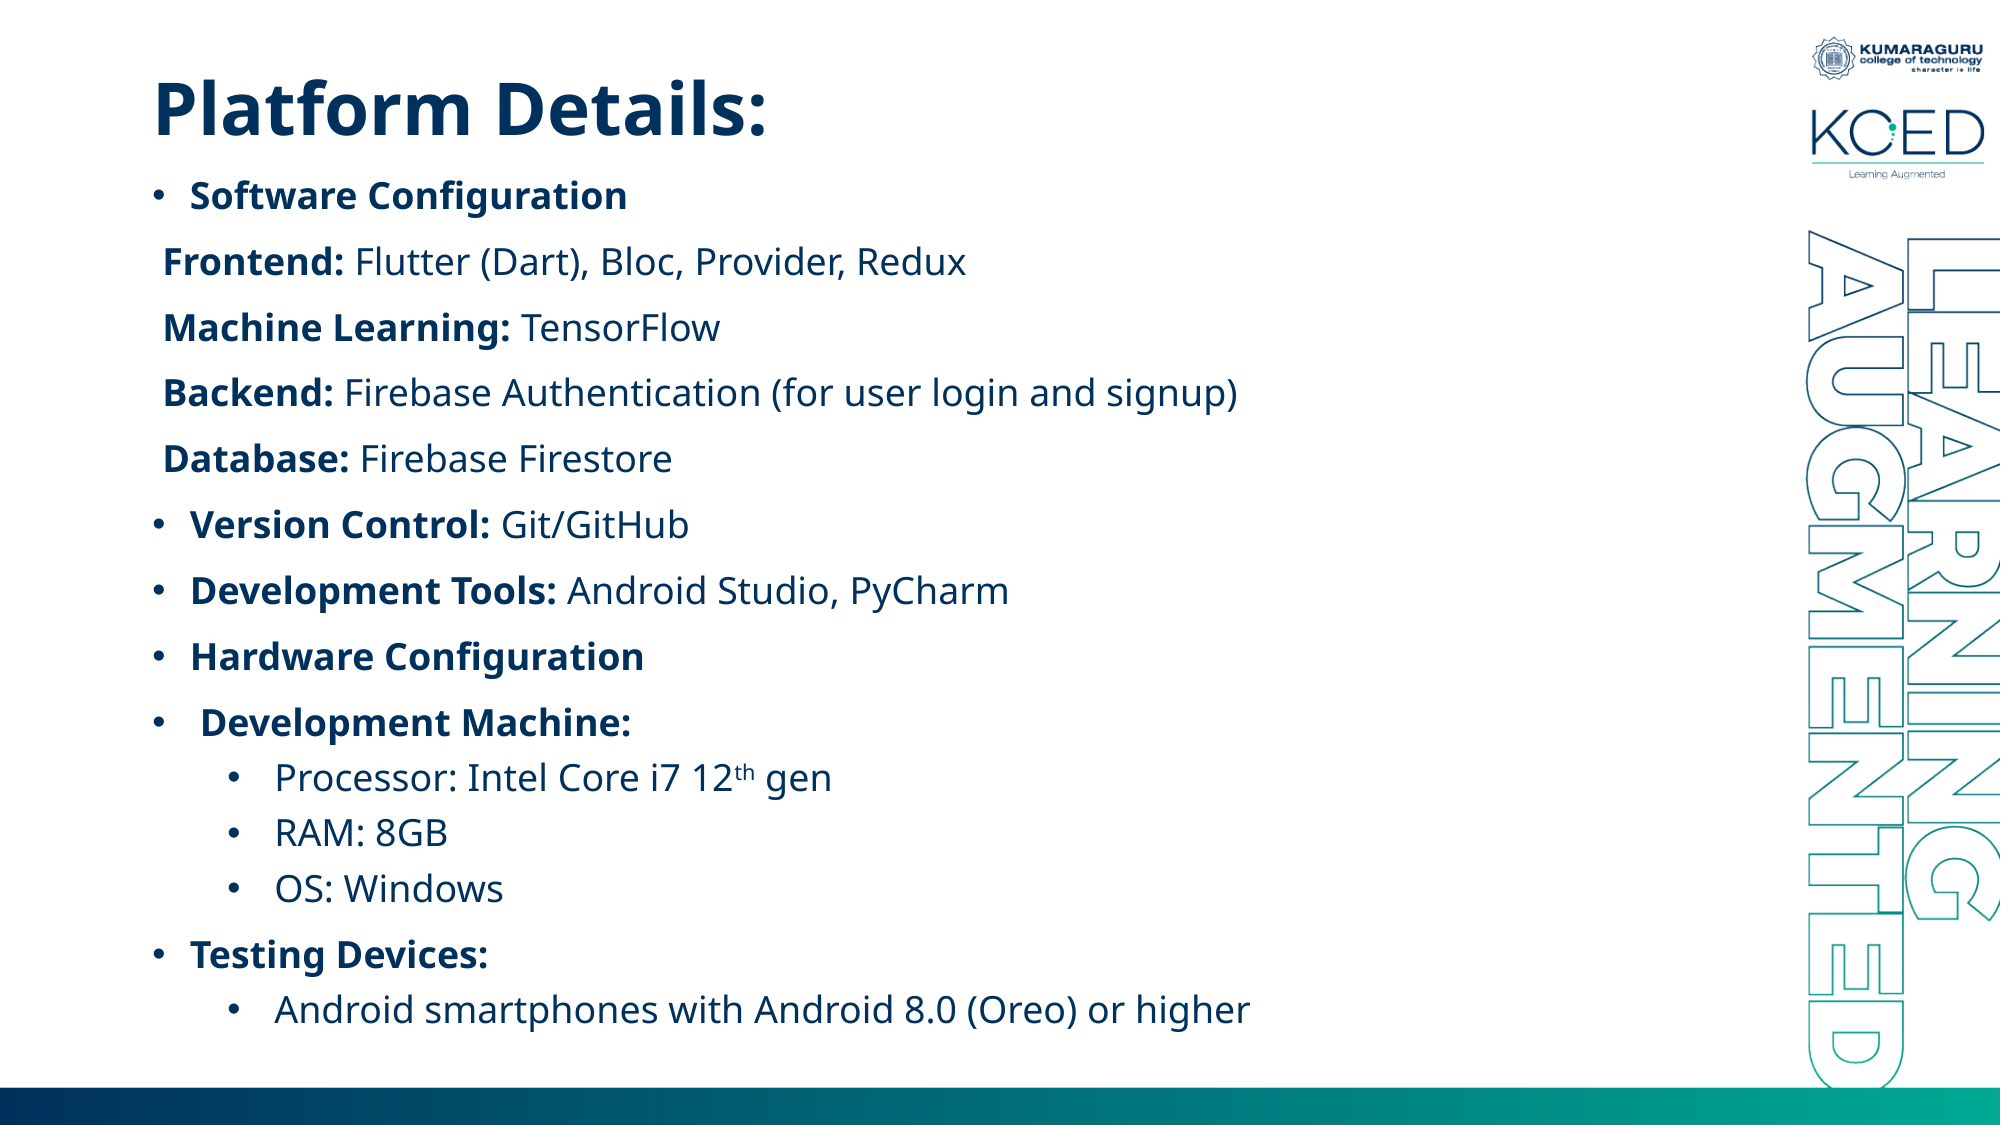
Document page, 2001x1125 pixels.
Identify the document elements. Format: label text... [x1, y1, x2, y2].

title Platform Details: [137, 59, 1574, 164]
picture [0, 0, 2000, 1125]
list Software Configuration Frontend: Flutter (Dart), Bloc, Provider, Redux Machine Learning: TensorFlow Backend: Firebase Authentication (for user login and signup) Database: Firebase Firestore Version Control: Git/GitHub Development Tools: Android Studio, PyCharm Hardware Configuration Development Machine: Processor: Intel Core i7 12th gen RAM: 8GB OS: Windows Testing Devices: Android smartphones with Android 8.0 (Oreo) or higher [137, 164, 1749, 1014]
